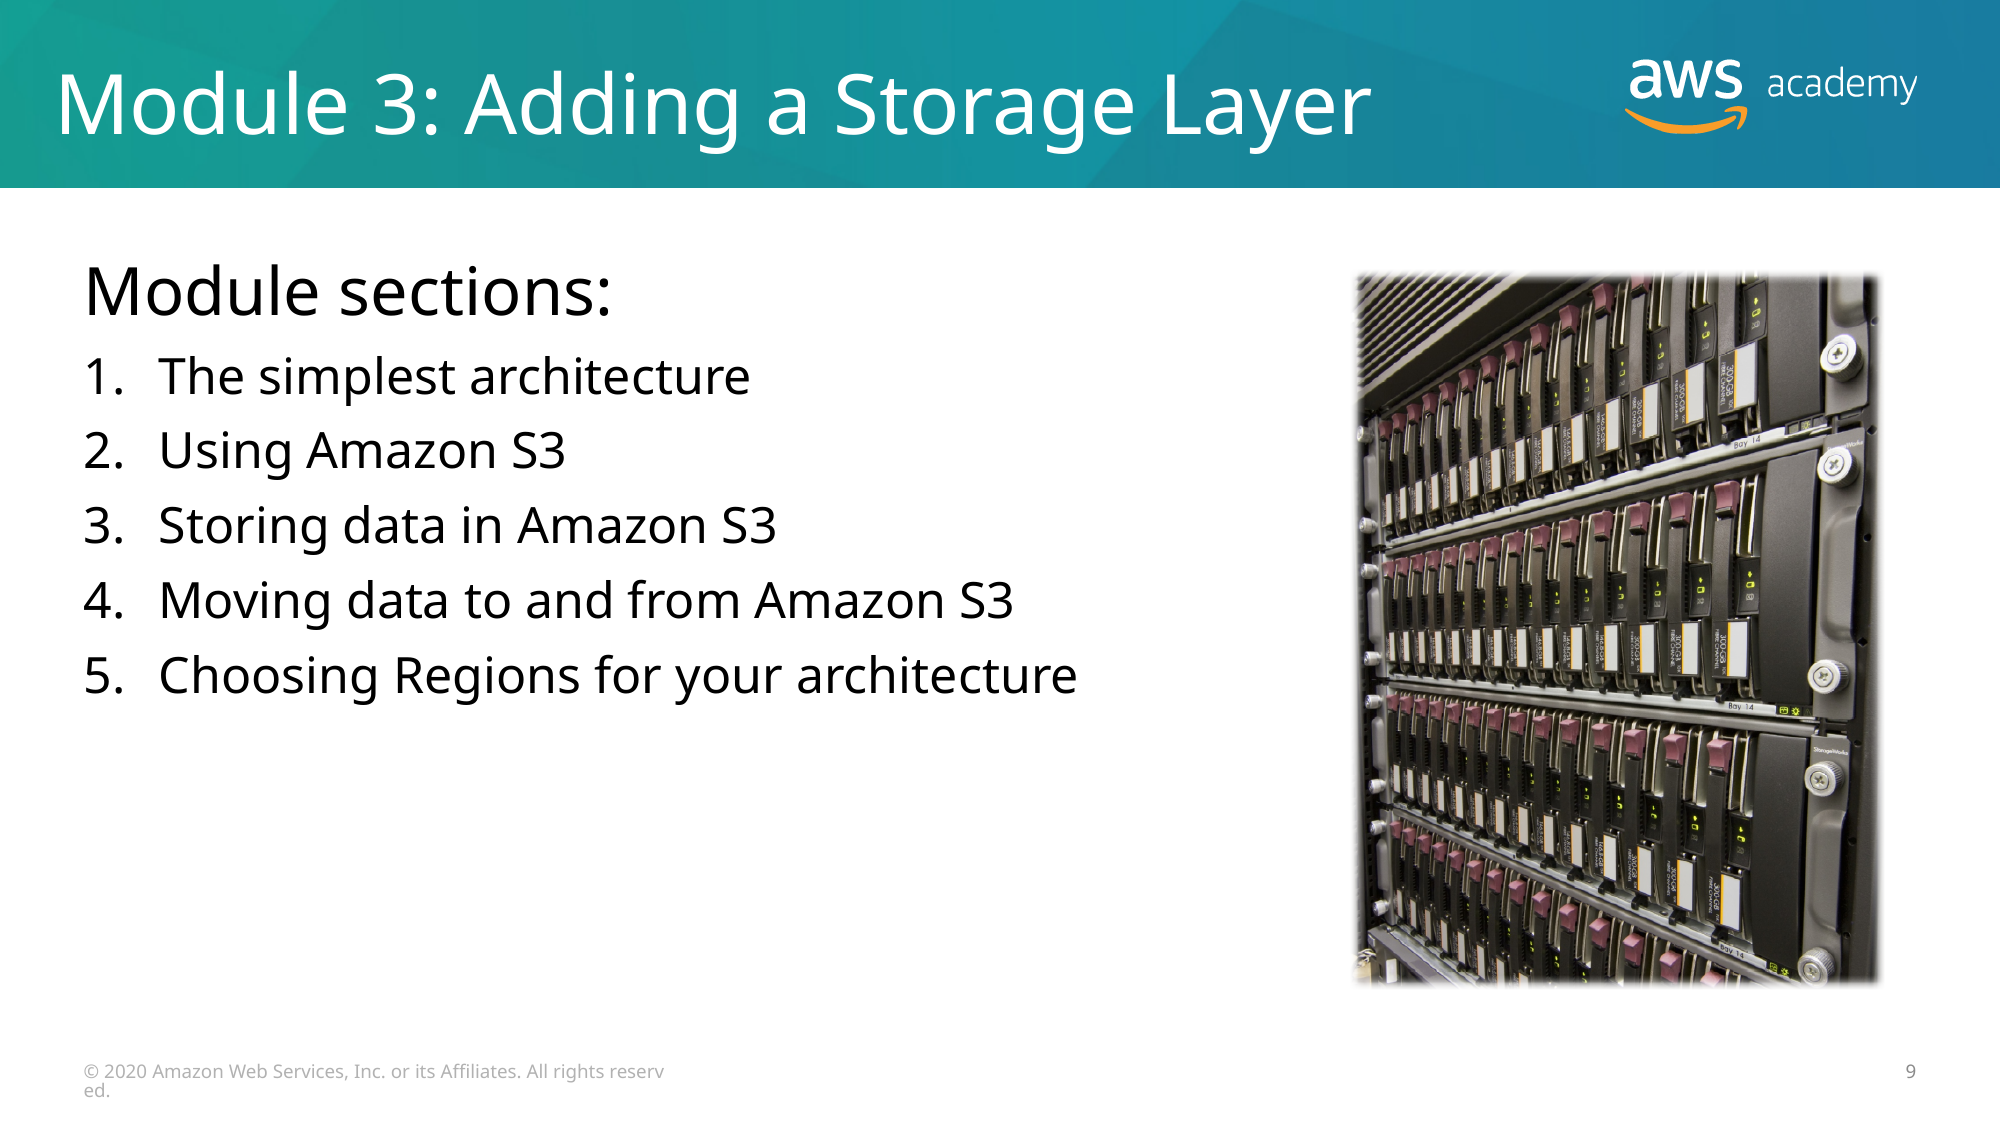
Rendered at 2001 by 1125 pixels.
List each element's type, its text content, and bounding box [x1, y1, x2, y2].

title Module 3: Adding a Storage Layer [39, 43, 1500, 172]
slide_number 9 [1481, 1042, 1932, 1103]
footer © 2020 Amazon Web Services, Inc. or its Affiliates. All rights reserved. [68, 1042, 682, 1103]
list Module sections: The simplest architecture Using Amazon S3 Storing data in Amazon S3 Moving data to and from Amazon S3 Choosing Regions for your architecture [68, 250, 1932, 1014]
picture [0, 0, 2000, 188]
picture [1349, 269, 1885, 990]
